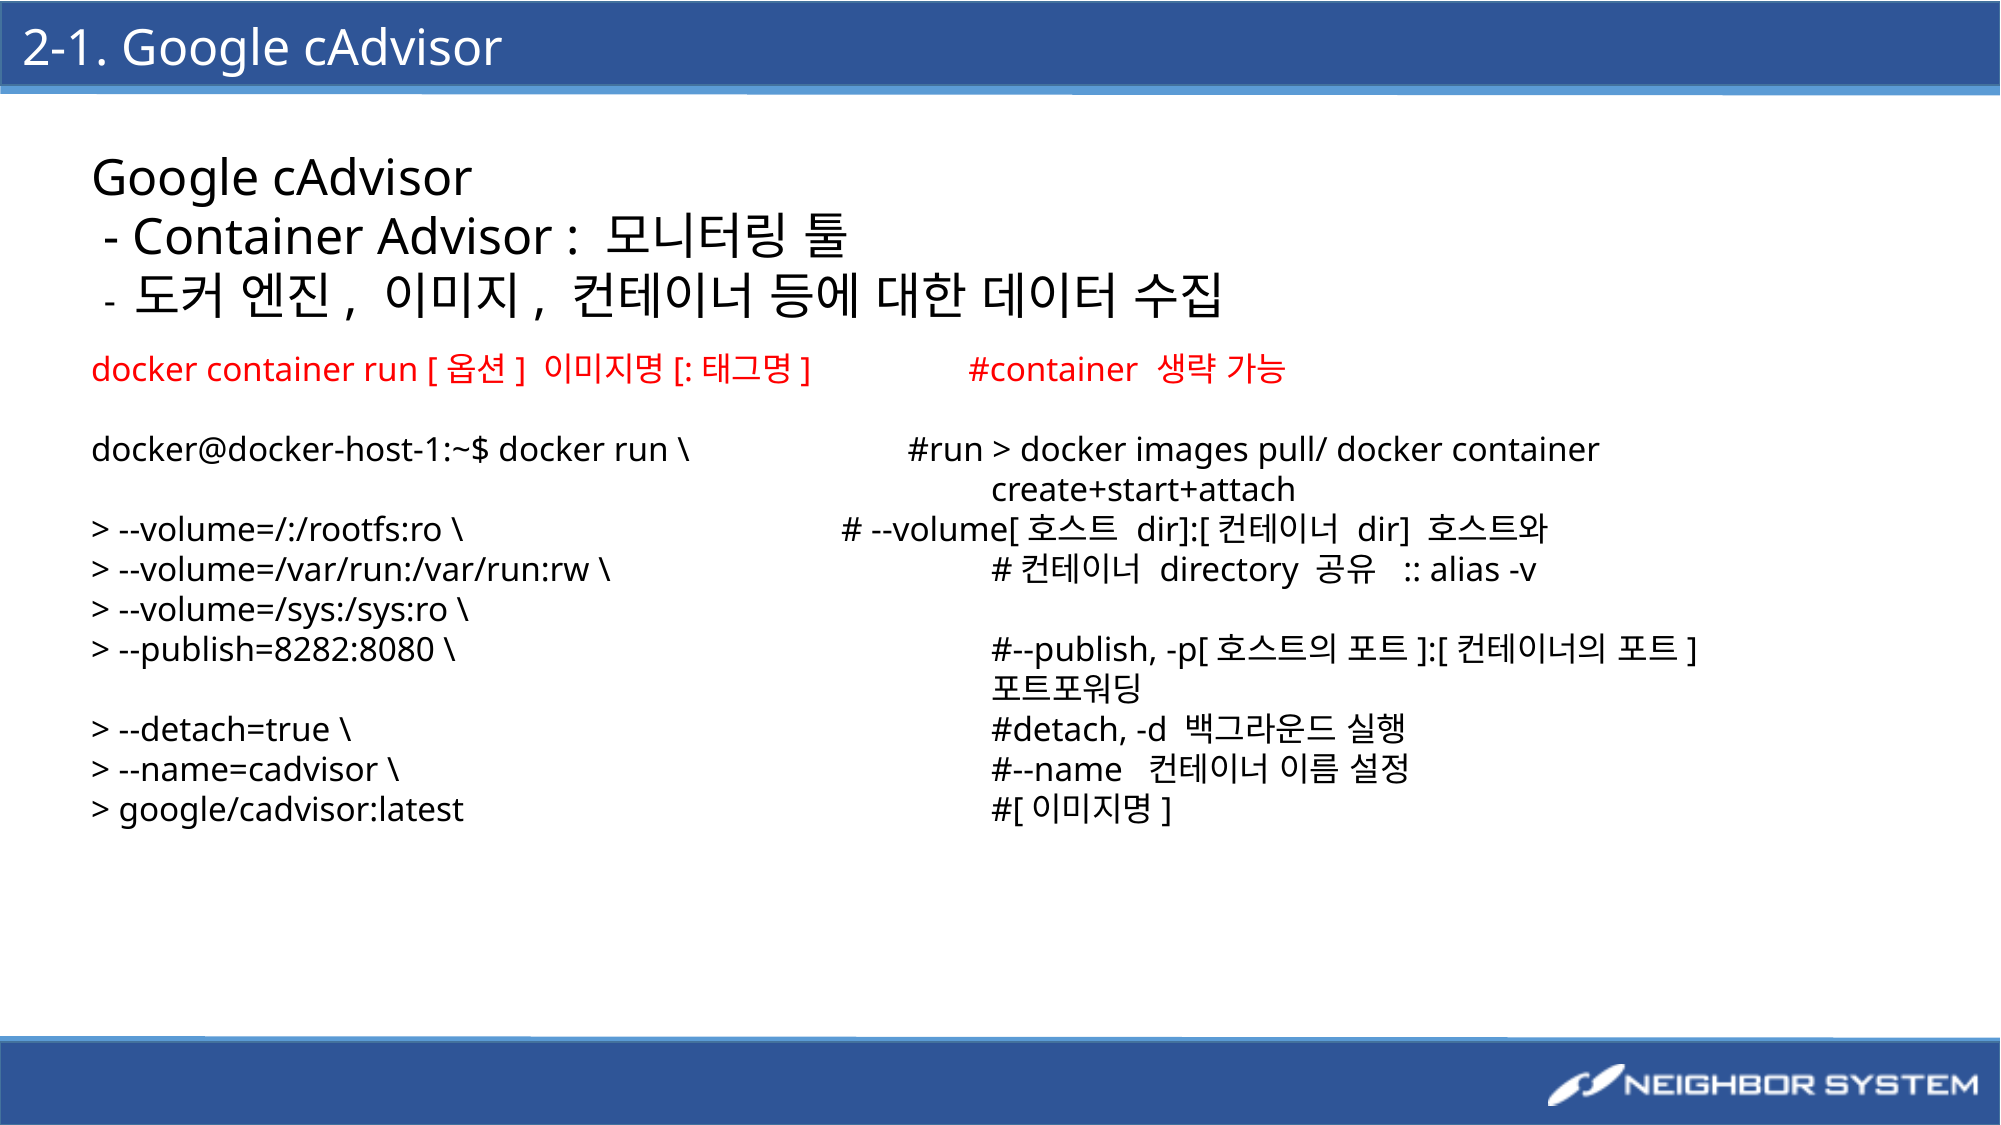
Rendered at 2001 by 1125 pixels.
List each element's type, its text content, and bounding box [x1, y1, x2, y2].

text_box docker container run [옵션] 이미지명[:태그명] #container 생략 가능 docker@docker-host-1:~$ docker run \ #run > docker images pull/ docker container create+start+attach > --volume=/:/rootfs:ro \ # --volume[호스트 dir]:[컨테이너 dir] 호스트와 > --volume=/var/run:/var/run:rw \ #컨테이너 directory 공유 :: alias -v > --volume=/sys:/sys:ro \ > --publish=8282:8080 \ #--publish, -p[호스트의 포트]:[컨테이너의 포트] 포트포워딩 > --detach=true \ #detach, -d 백그라운드 실행 > --name=cadvisor \ #--name 컨테이너 이름 설정 > google/cadvisor:latest #[이미지명] [76, 341, 1784, 955]
text_box [0, 1043, 2000, 1125]
text_box [0, 1, 2000, 86]
text_box Google cAdvisor - Container Advisor : 모니터링 툴 - 도커 엔진, 이미지, 컨테이너 등에 대한 데이터 수집 [76, 137, 1409, 333]
text_box 2-1. Google cAdvisor [7, 8, 1093, 83]
picture [1548, 1064, 2000, 1106]
